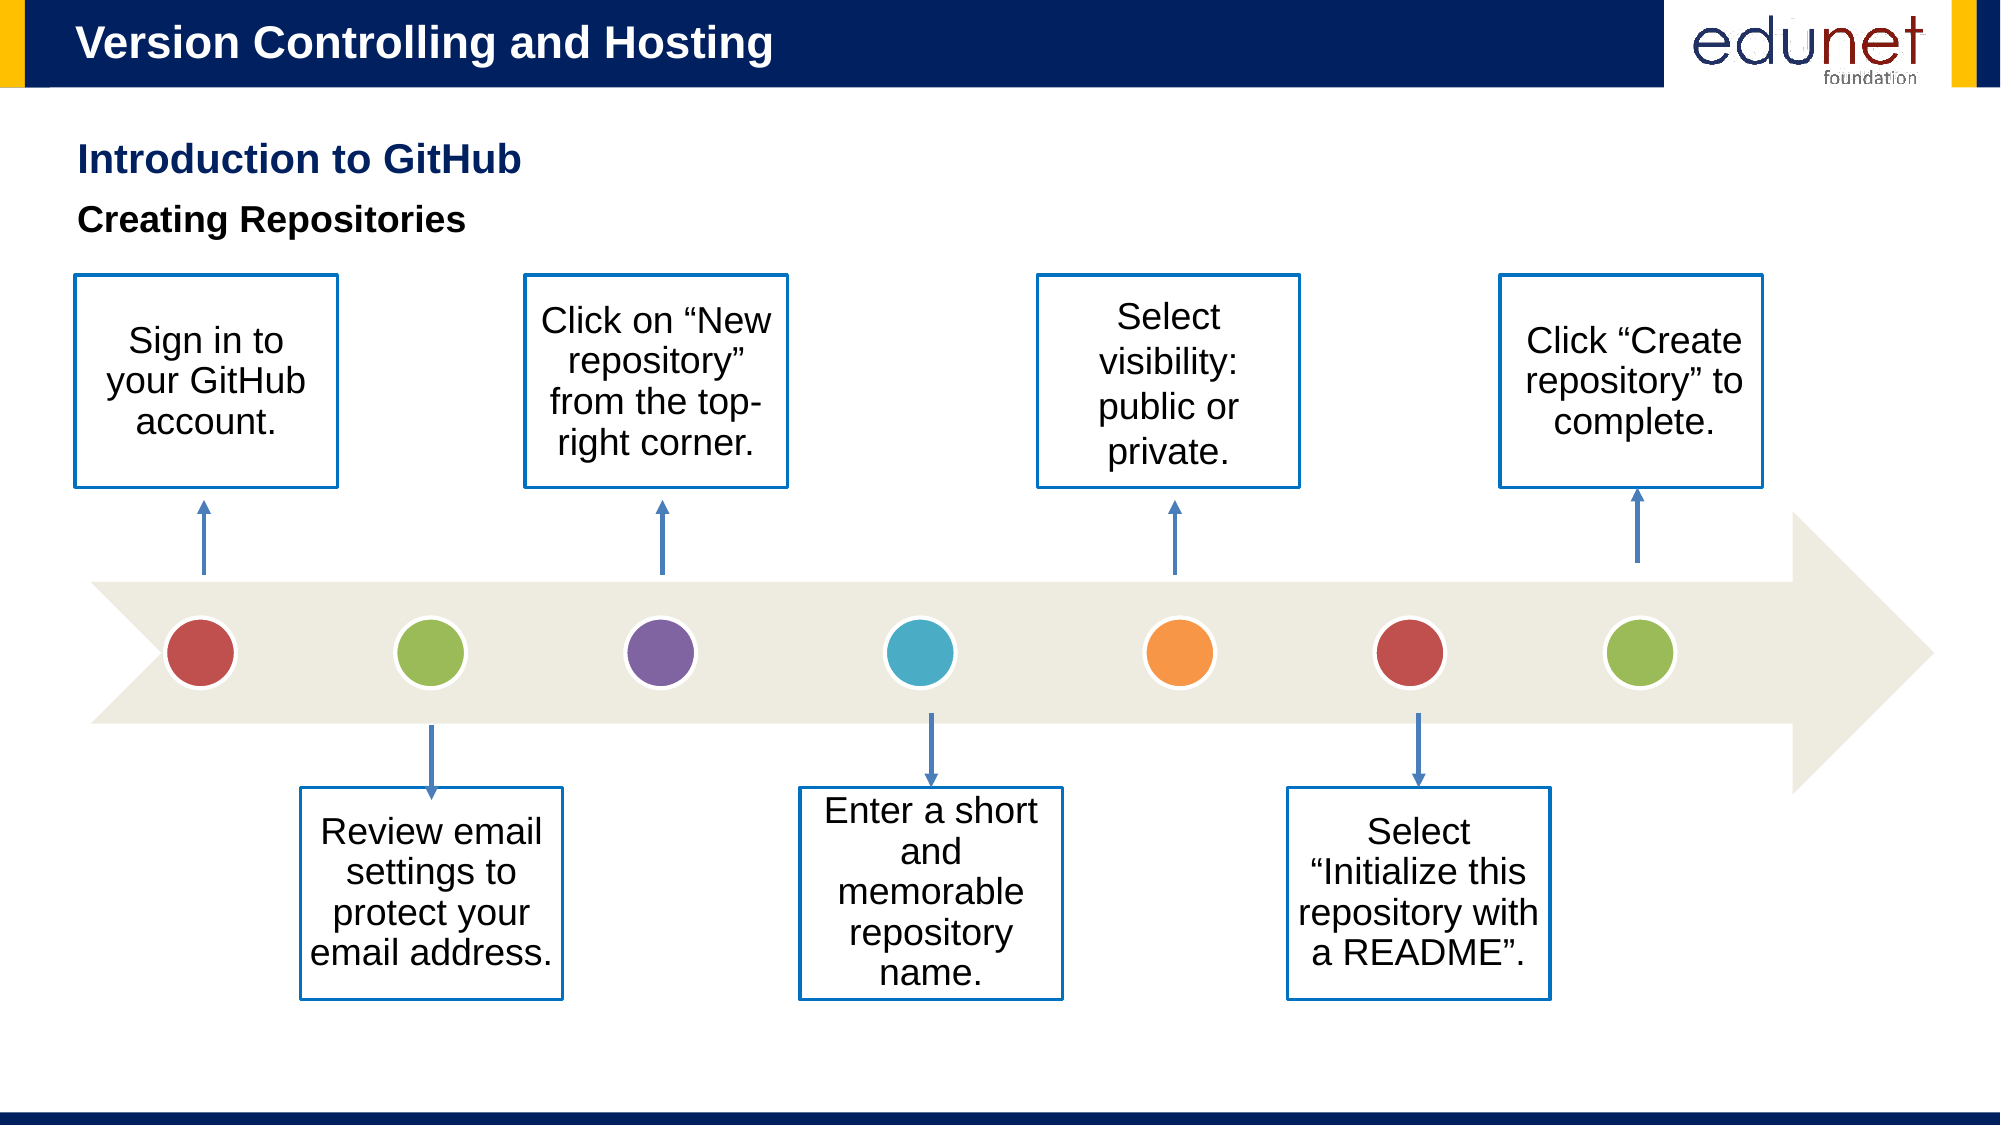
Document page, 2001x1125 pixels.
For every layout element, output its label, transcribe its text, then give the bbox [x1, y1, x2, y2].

text_box Introduction to GitHub [62, 124, 1163, 190]
picture [1688, 12, 1928, 89]
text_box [74, 274, 1935, 1001]
text_box Creating Repositories [62, 187, 1100, 252]
